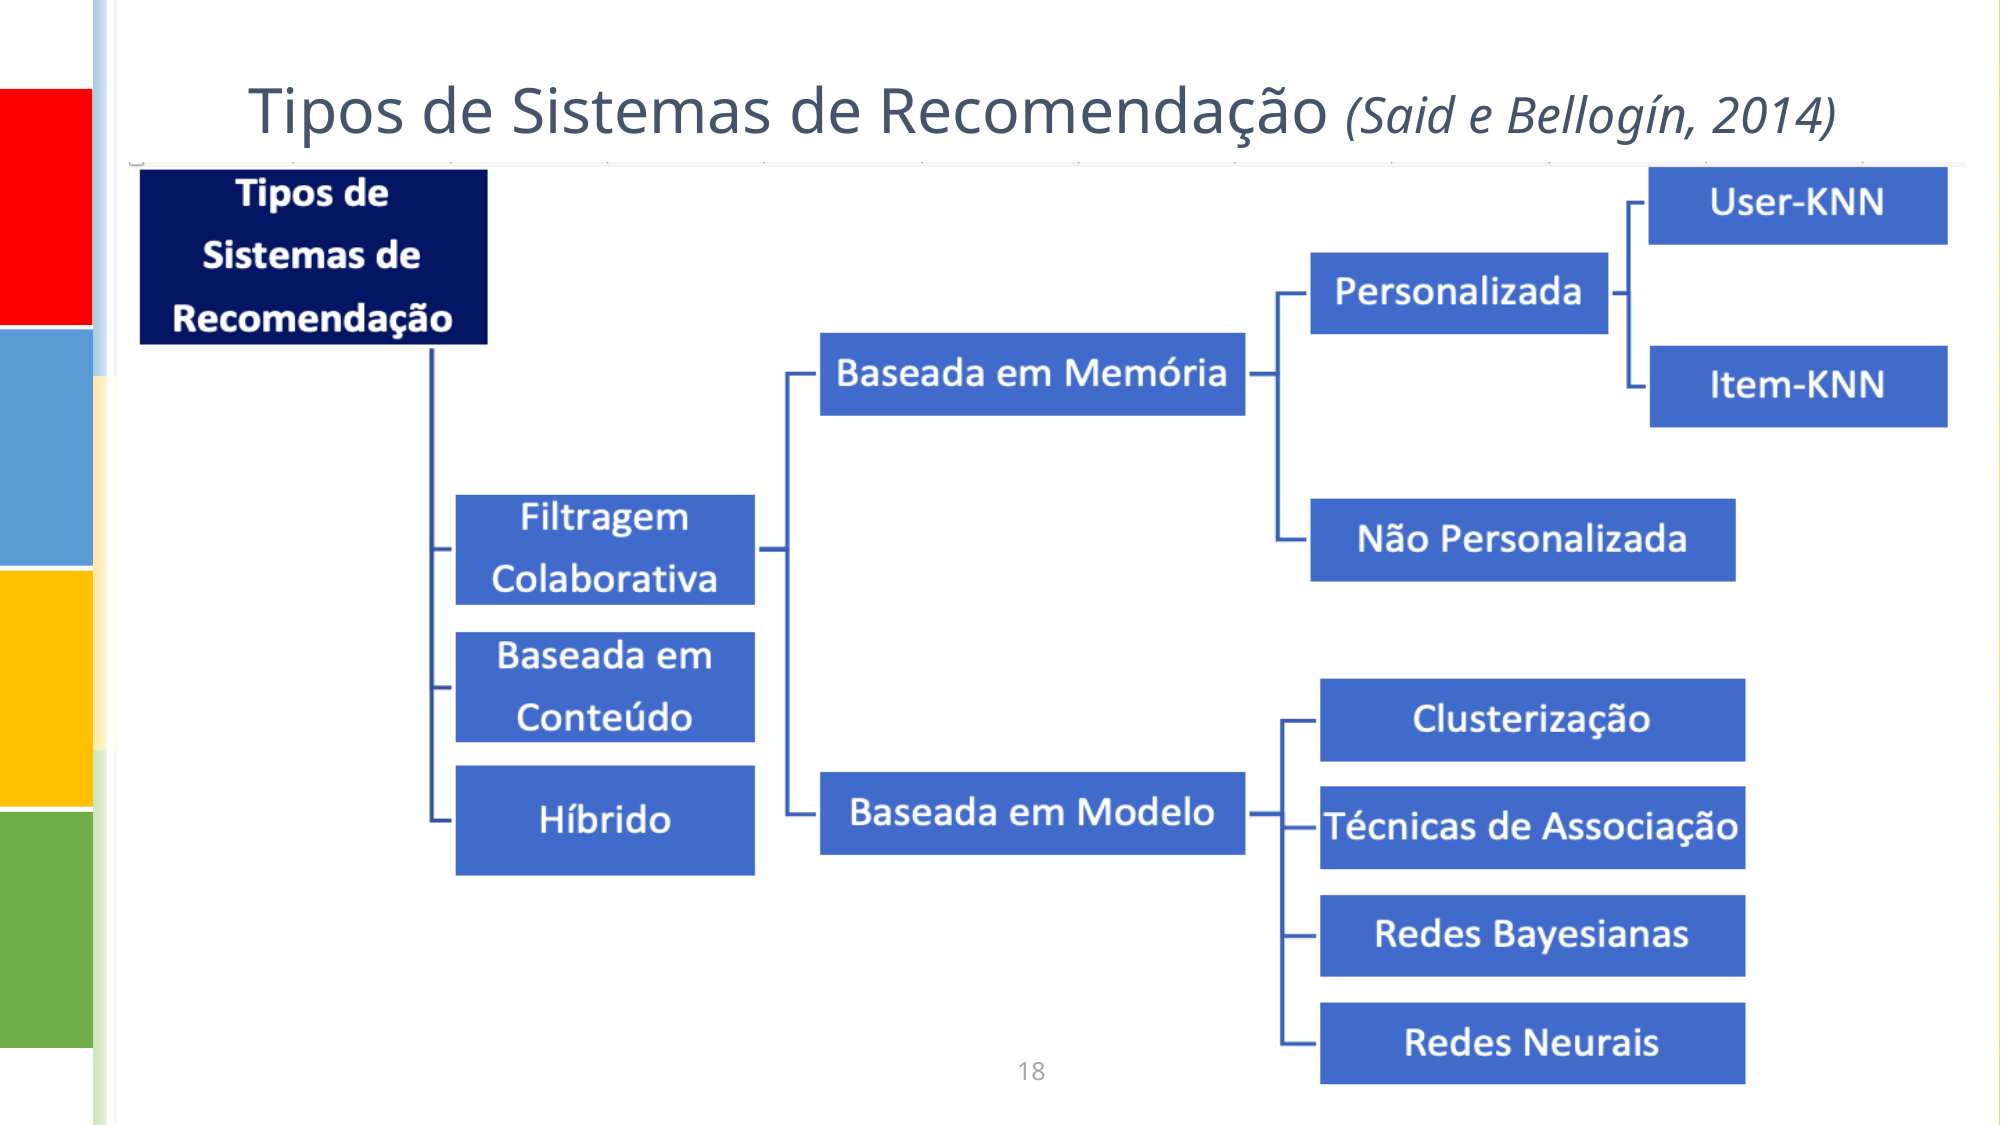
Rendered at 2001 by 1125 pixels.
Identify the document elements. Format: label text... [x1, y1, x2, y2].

picture [129, 162, 1966, 1096]
text_box Tipos de Sistemas de Recomendação (Said e Bellogín, 2014) [141, 18, 1945, 160]
